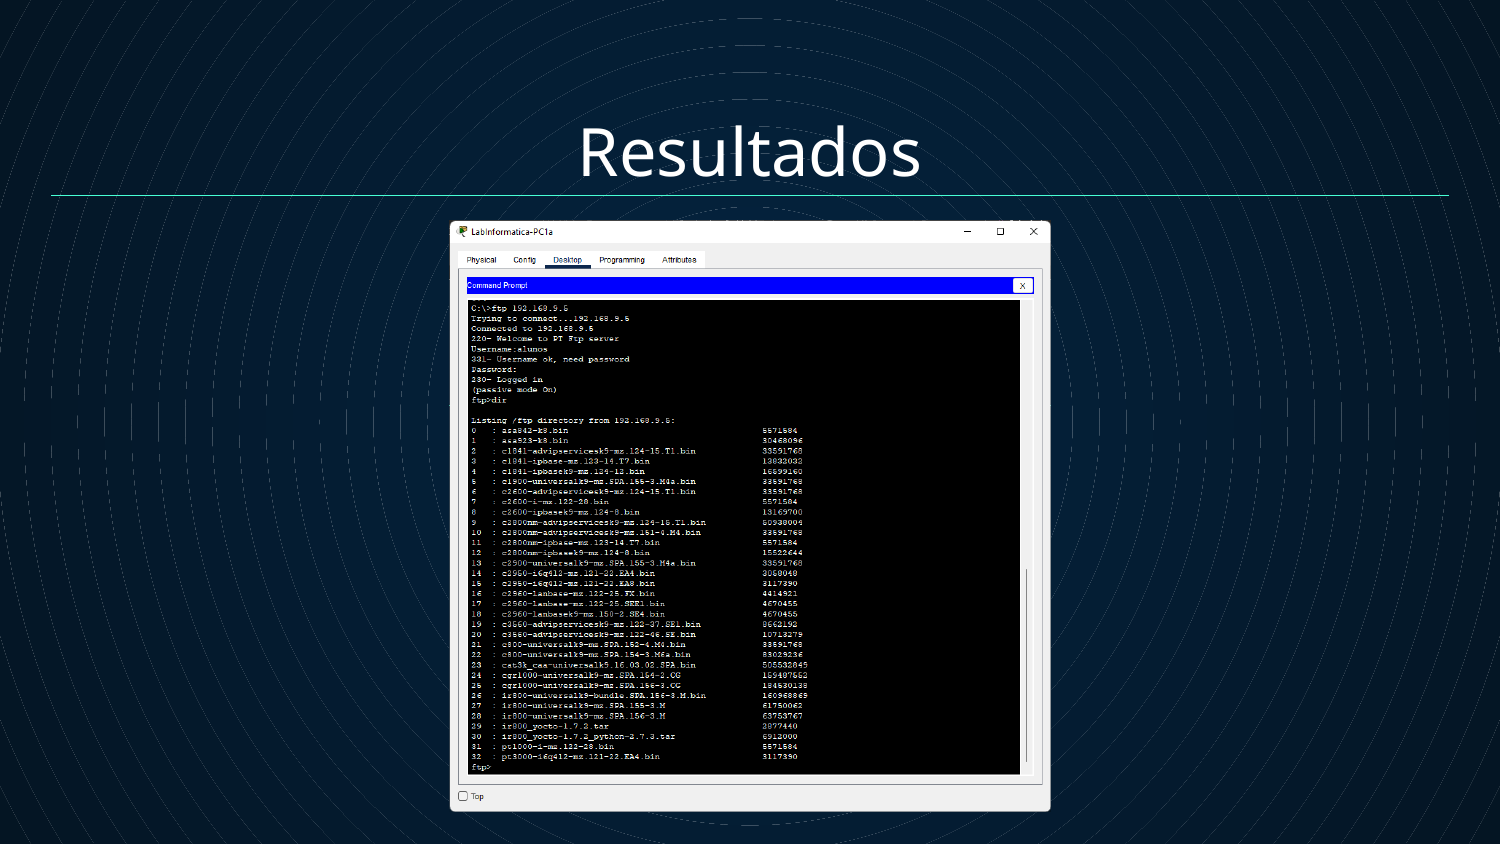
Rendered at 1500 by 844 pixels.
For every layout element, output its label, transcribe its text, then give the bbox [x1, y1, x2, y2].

picture [449, 219, 1051, 812]
title Resultados [51, 105, 1449, 195]
title Resultados [51, 200, 1449, 206]
